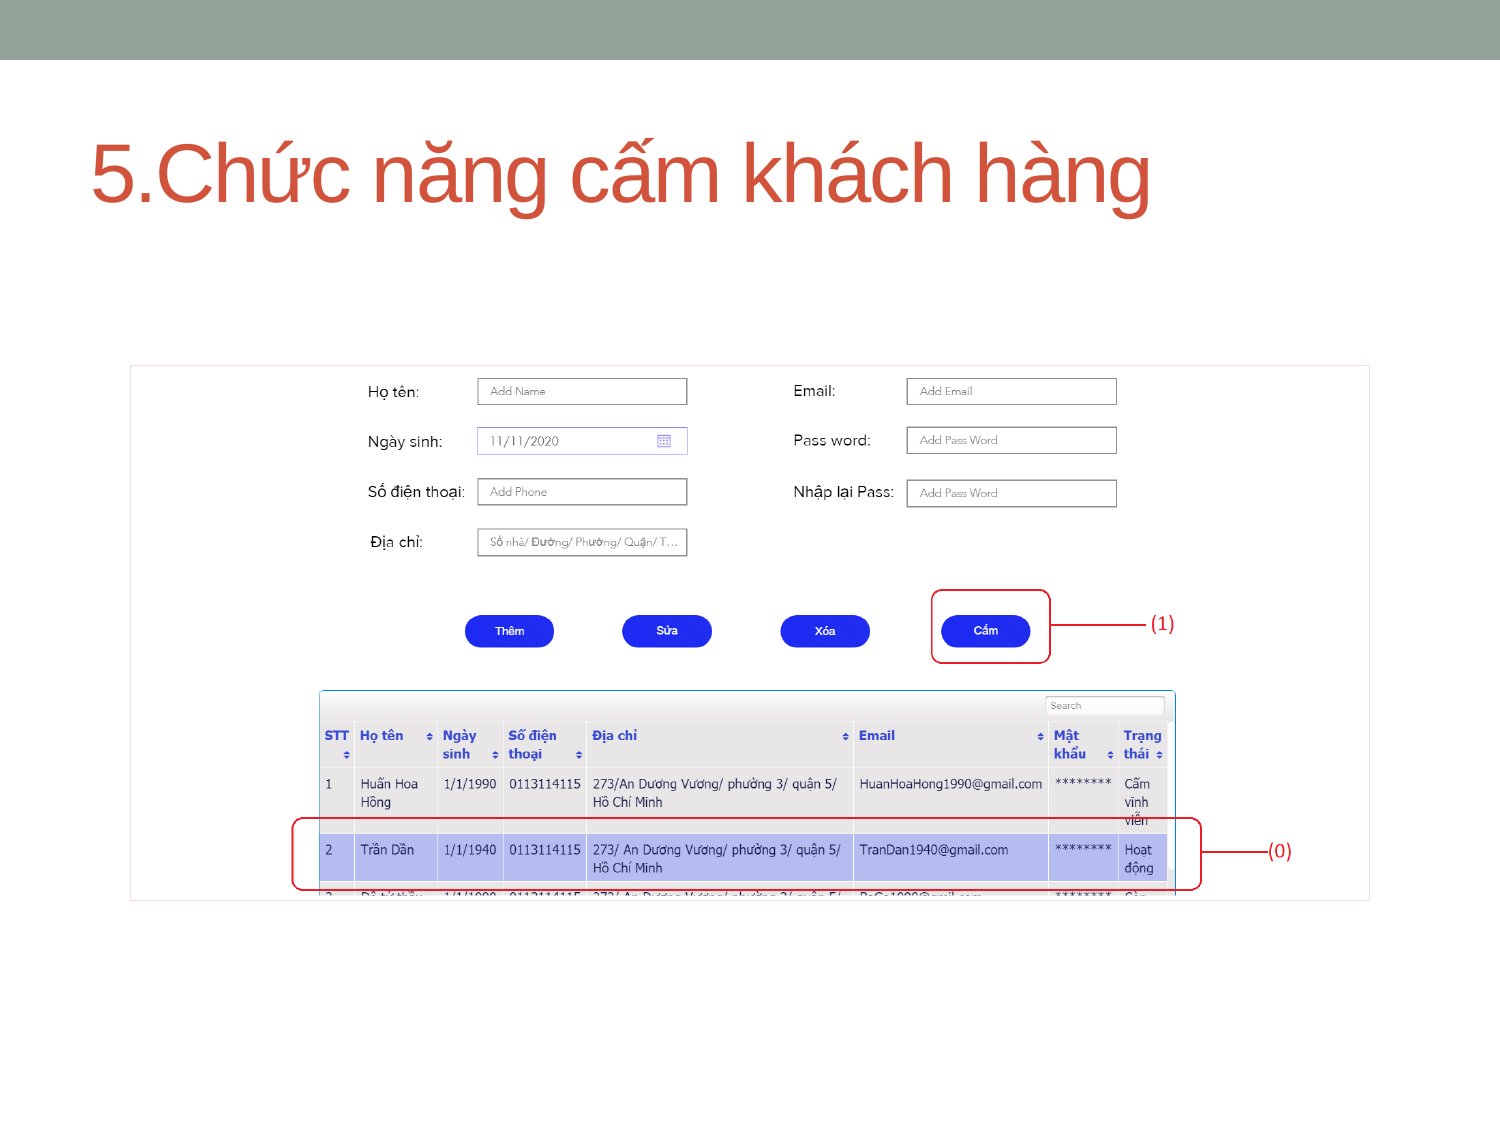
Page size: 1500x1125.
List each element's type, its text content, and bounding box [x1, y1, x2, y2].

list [130, 364, 1370, 901]
title 5.Chức năng cấm khách hàng [75, 87, 1425, 250]
